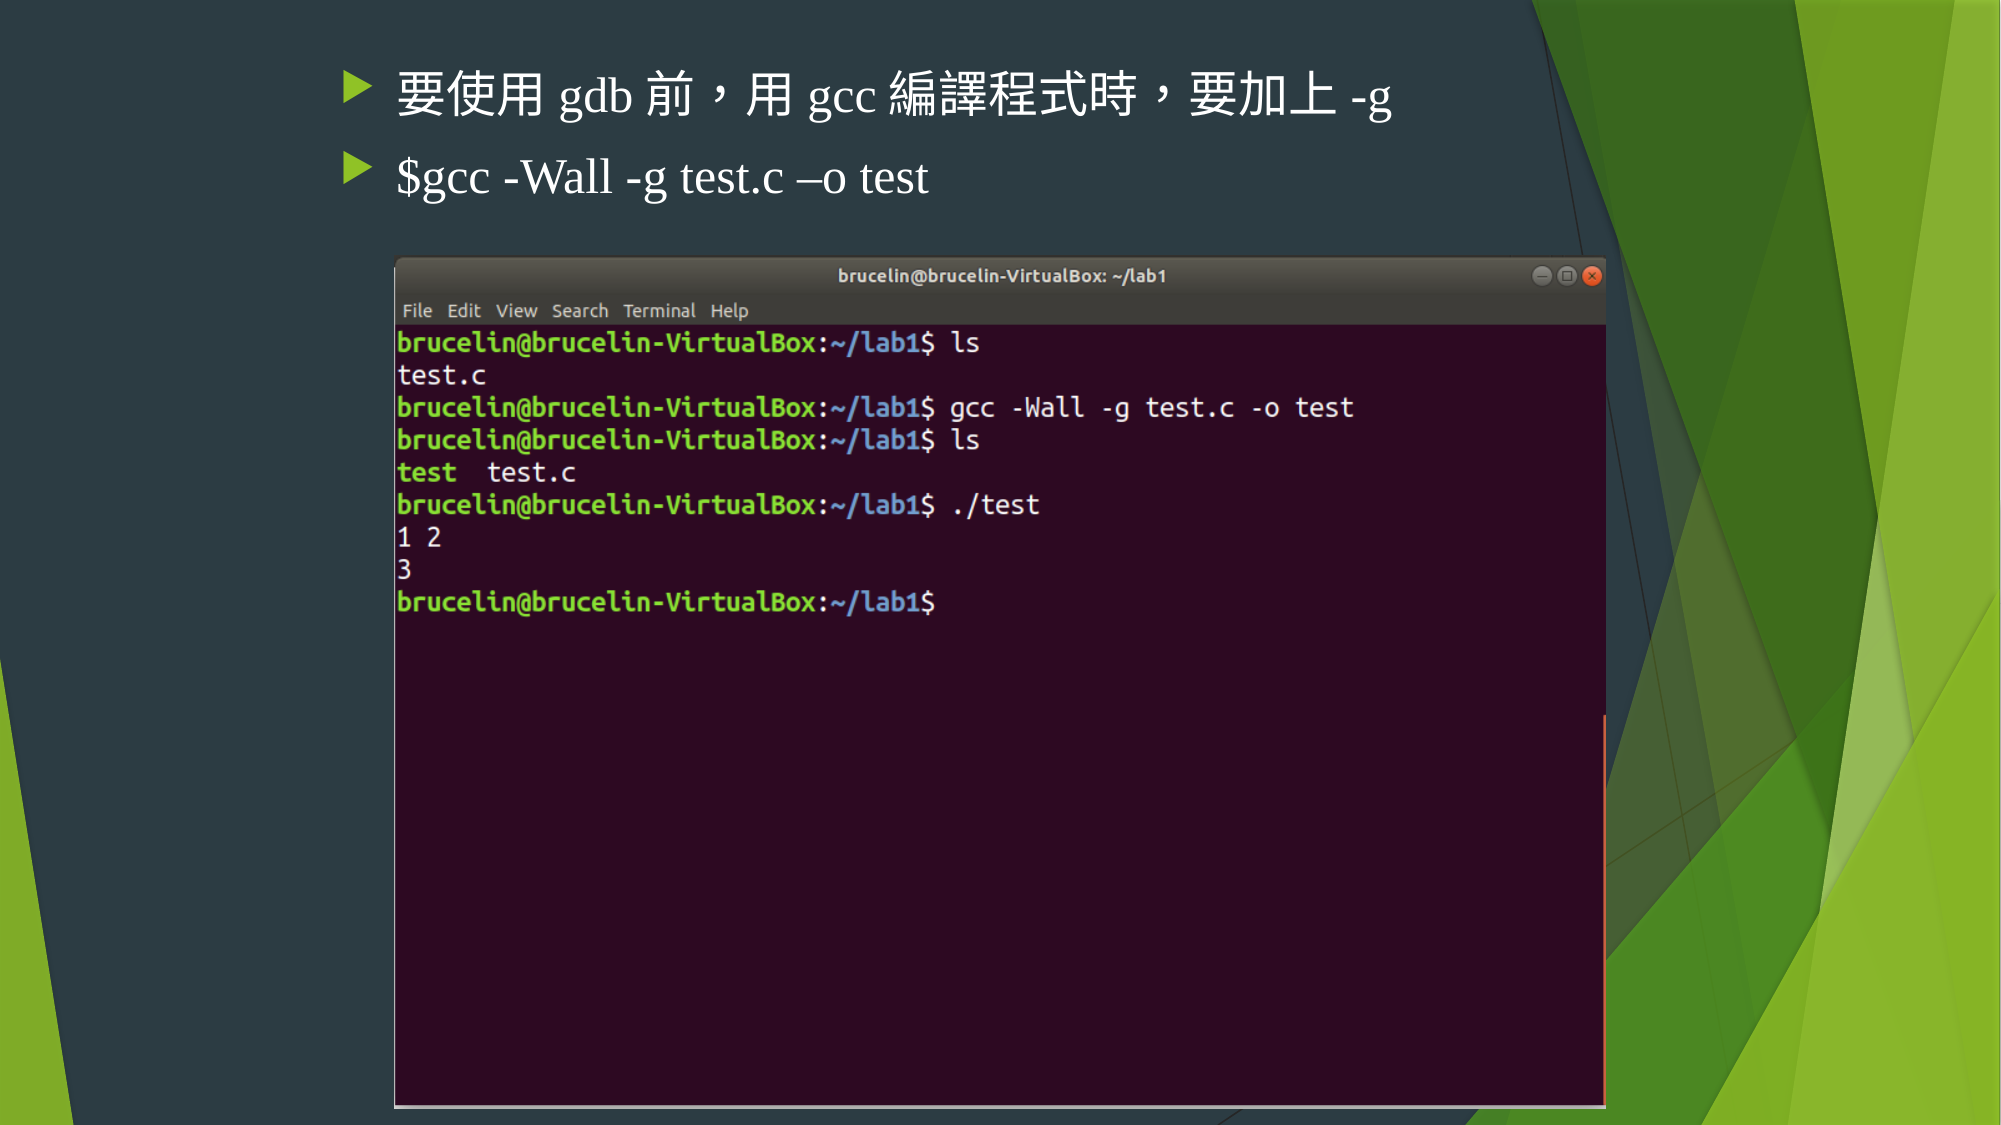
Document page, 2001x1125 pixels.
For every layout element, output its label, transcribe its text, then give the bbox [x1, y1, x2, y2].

list 要使用gdb前，用gcc編譯程式時，要加上-g $gcc -Wall -g test.c –o test [324, 54, 1675, 1006]
picture [394, 254, 1606, 1110]
